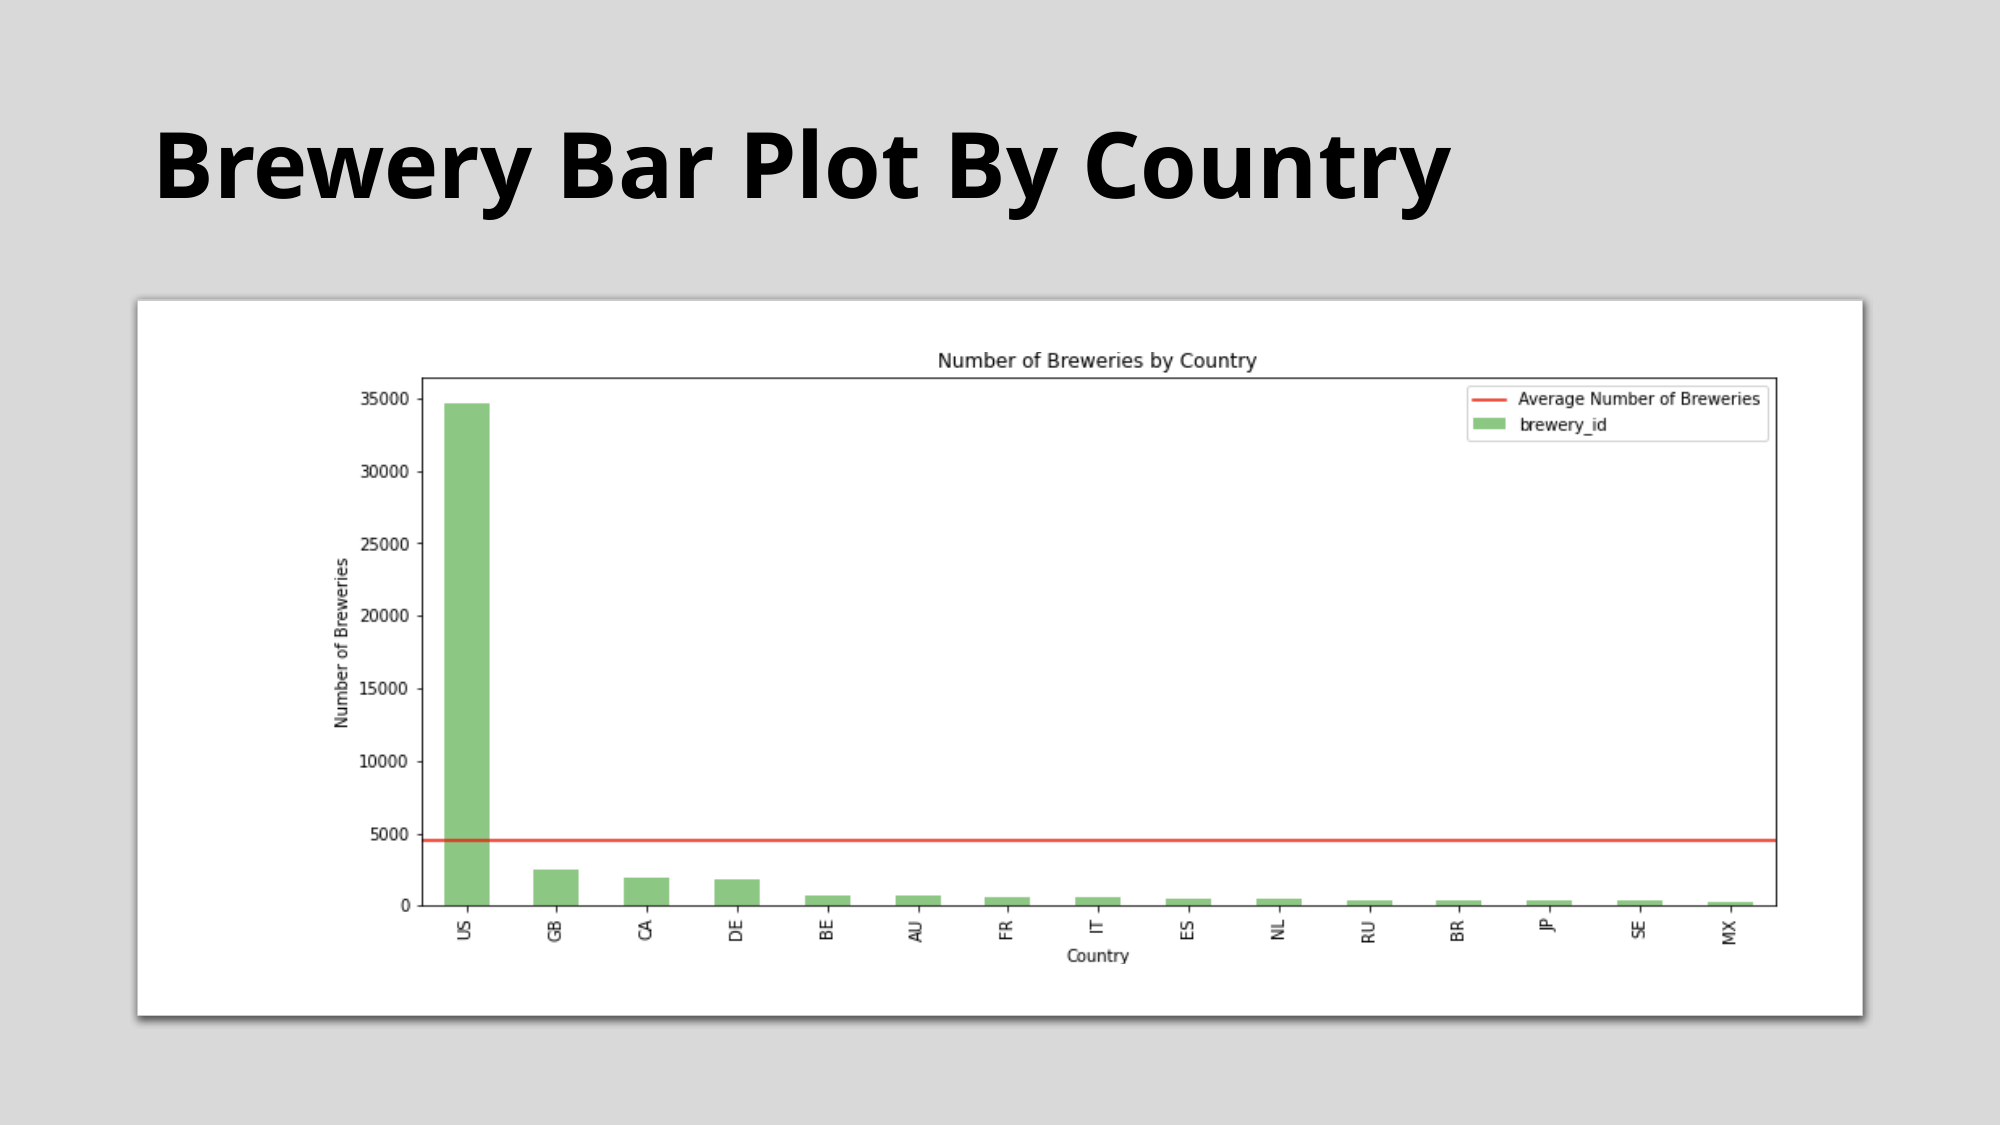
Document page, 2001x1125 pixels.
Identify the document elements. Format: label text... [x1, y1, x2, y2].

title Brewery Bar Plot By Country [137, 59, 1863, 278]
picture [189, 352, 1810, 964]
text_box [136, 299, 1863, 1017]
text_box [0, 0, 2000, 1125]
